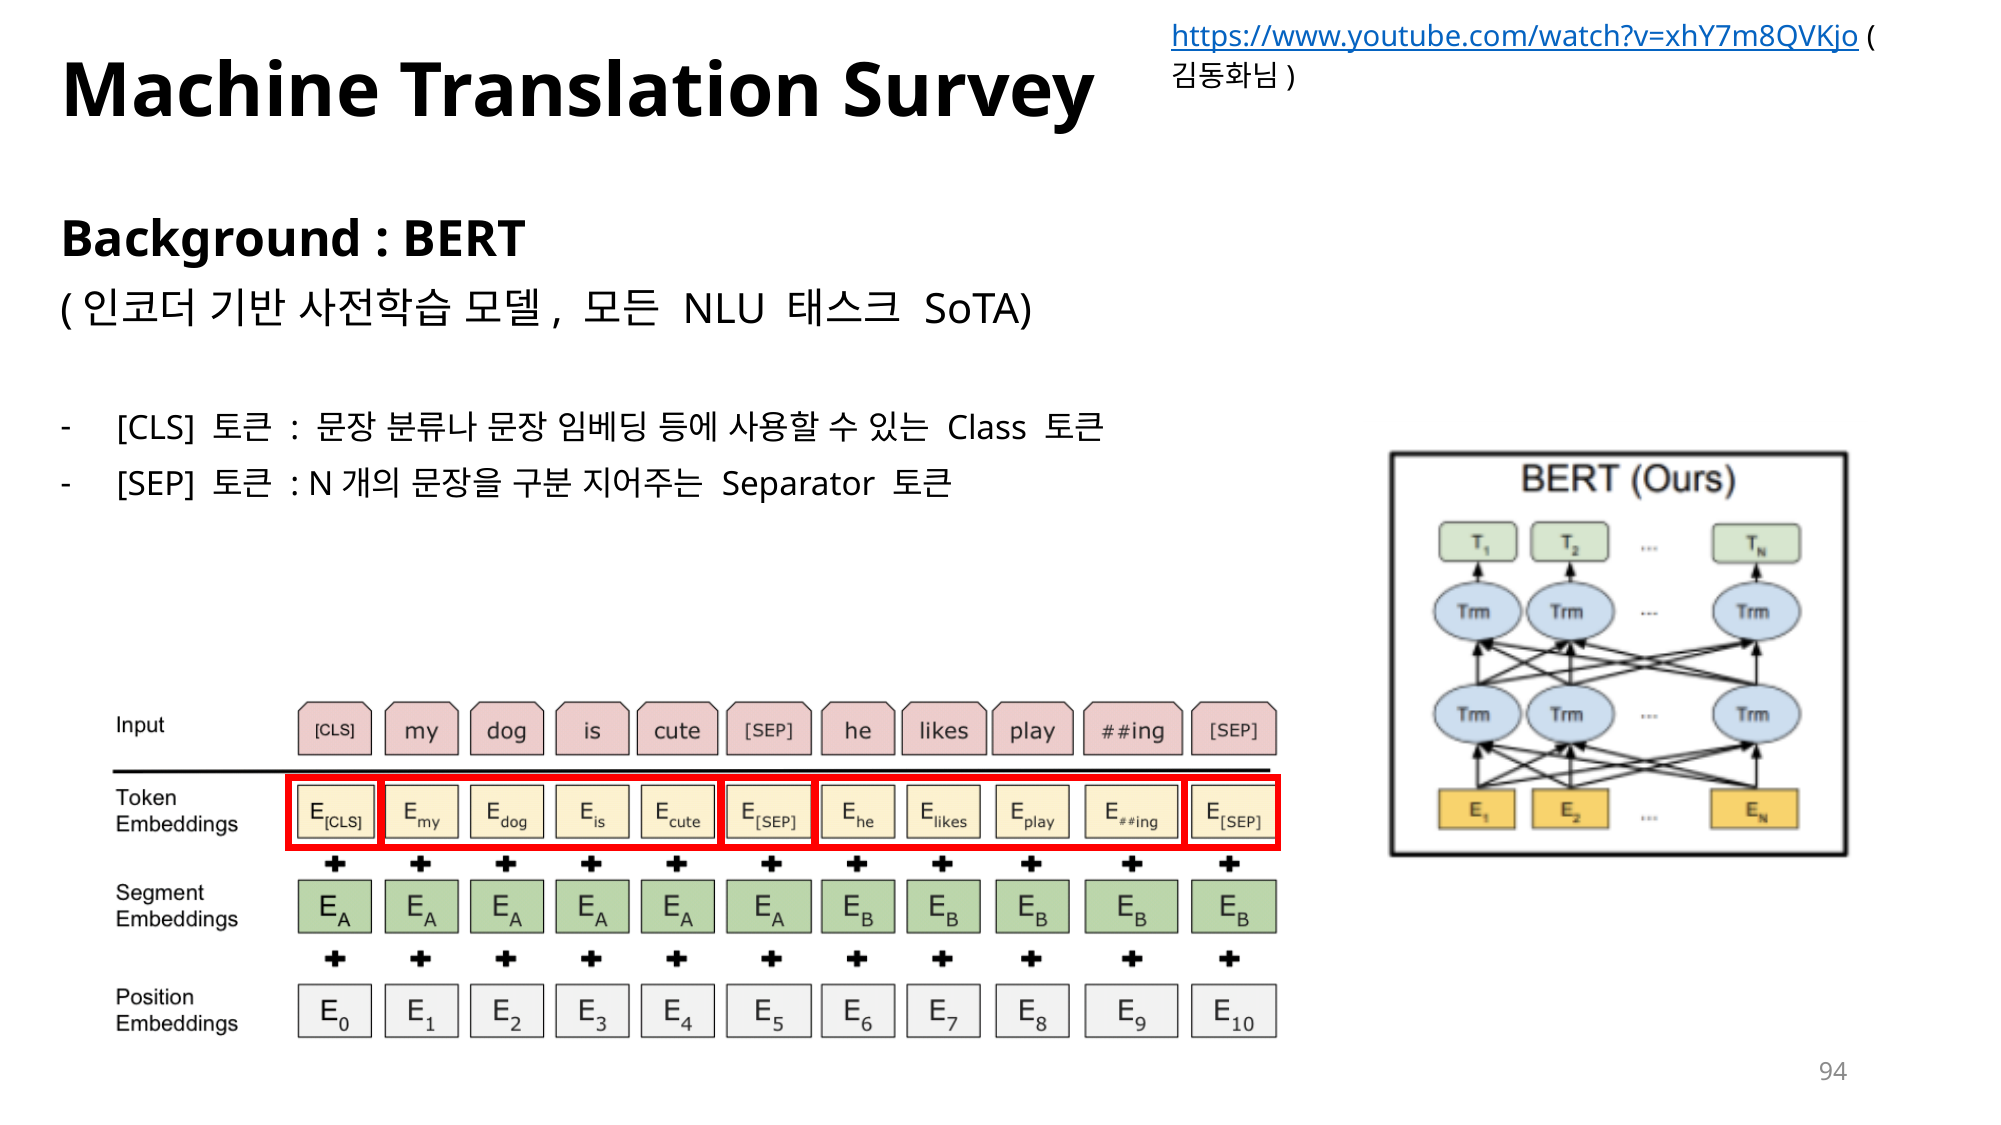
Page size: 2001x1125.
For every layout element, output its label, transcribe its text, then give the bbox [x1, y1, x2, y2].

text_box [66, 652, 1343, 1074]
text_box Machine Translation Survey [45, 0, 1271, 141]
picture [1363, 420, 1868, 882]
text_box https://www.youtube.com/watch?v=xhY7m8QVKjo (김동화님) [1156, 9, 2000, 100]
slide_number 94 [1412, 1042, 1863, 1103]
subtitle Background : BERT (인코더 기반 사전학습 모델, 모든 NLU 태스크 SoTA) [CLS] 토큰 : 문장 분류나 문장 임베딩 등에 사용할 수 있는 Class 토큰 [SEP] 토큰 : N개의 문장을 구분 지어주는 Separator 토큰 [45, 205, 1656, 1117]
